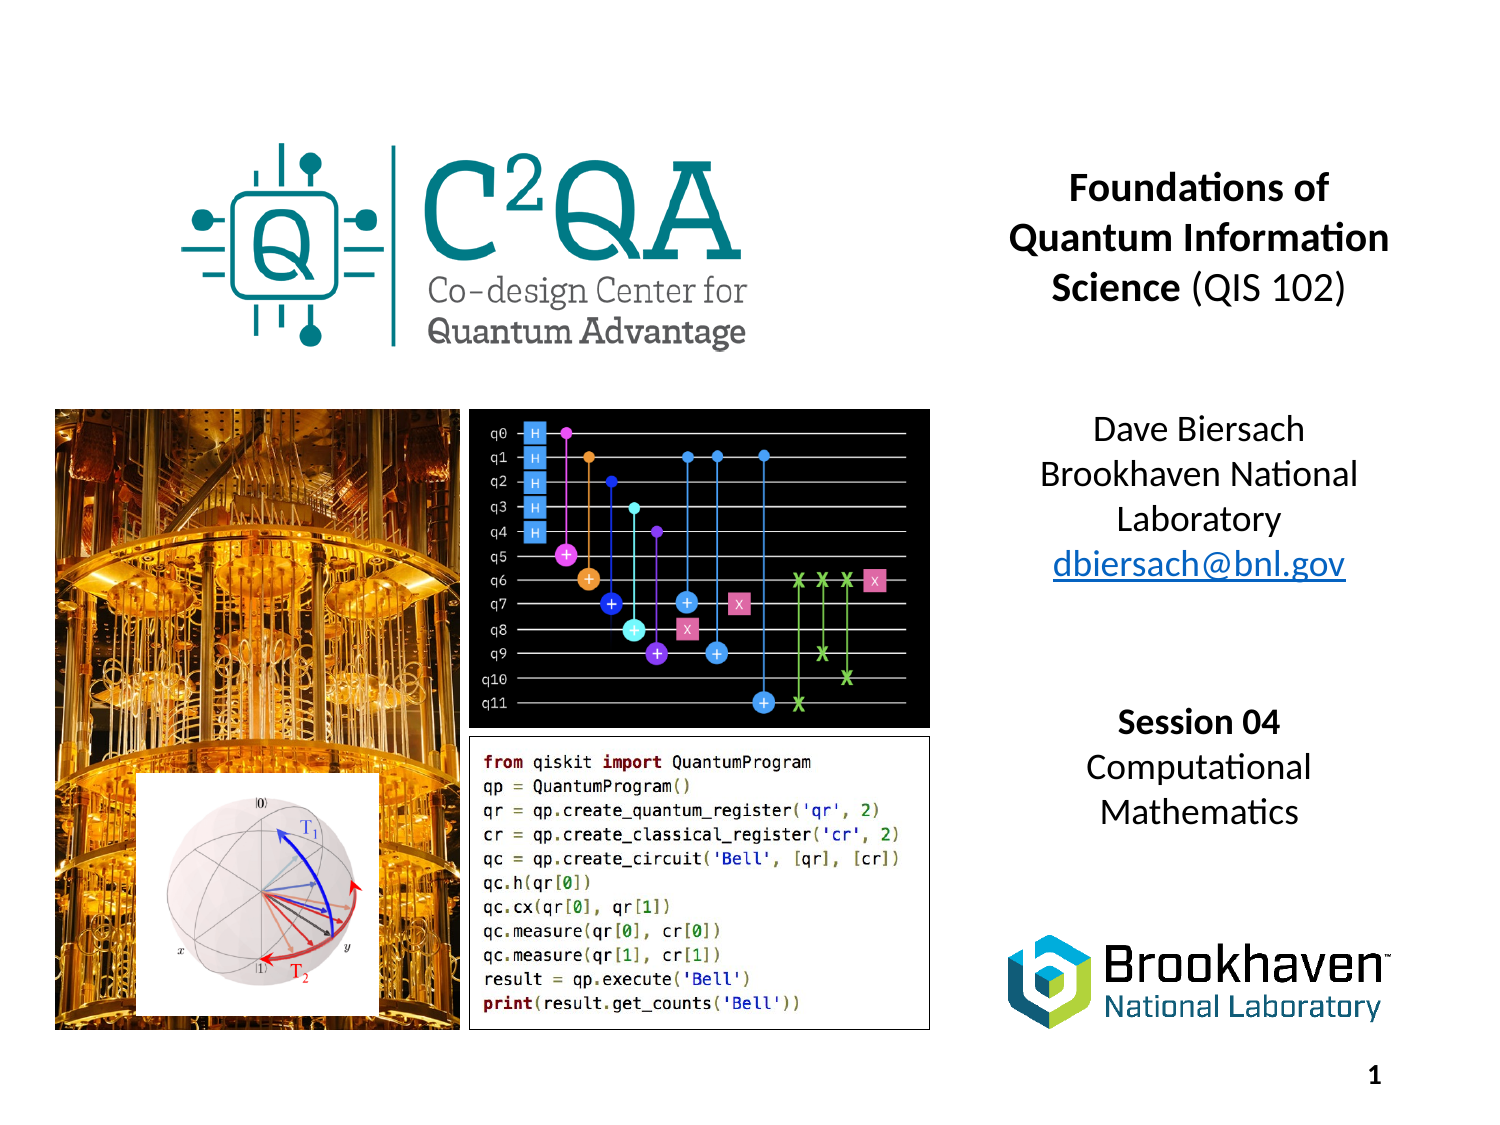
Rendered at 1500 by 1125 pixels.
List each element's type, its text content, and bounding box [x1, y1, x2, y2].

slide_number 1 [1059, 1042, 1397, 1103]
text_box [55, 409, 930, 1030]
picture [1008, 935, 1391, 1029]
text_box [939, 151, 1460, 842]
picture [174, 137, 811, 356]
